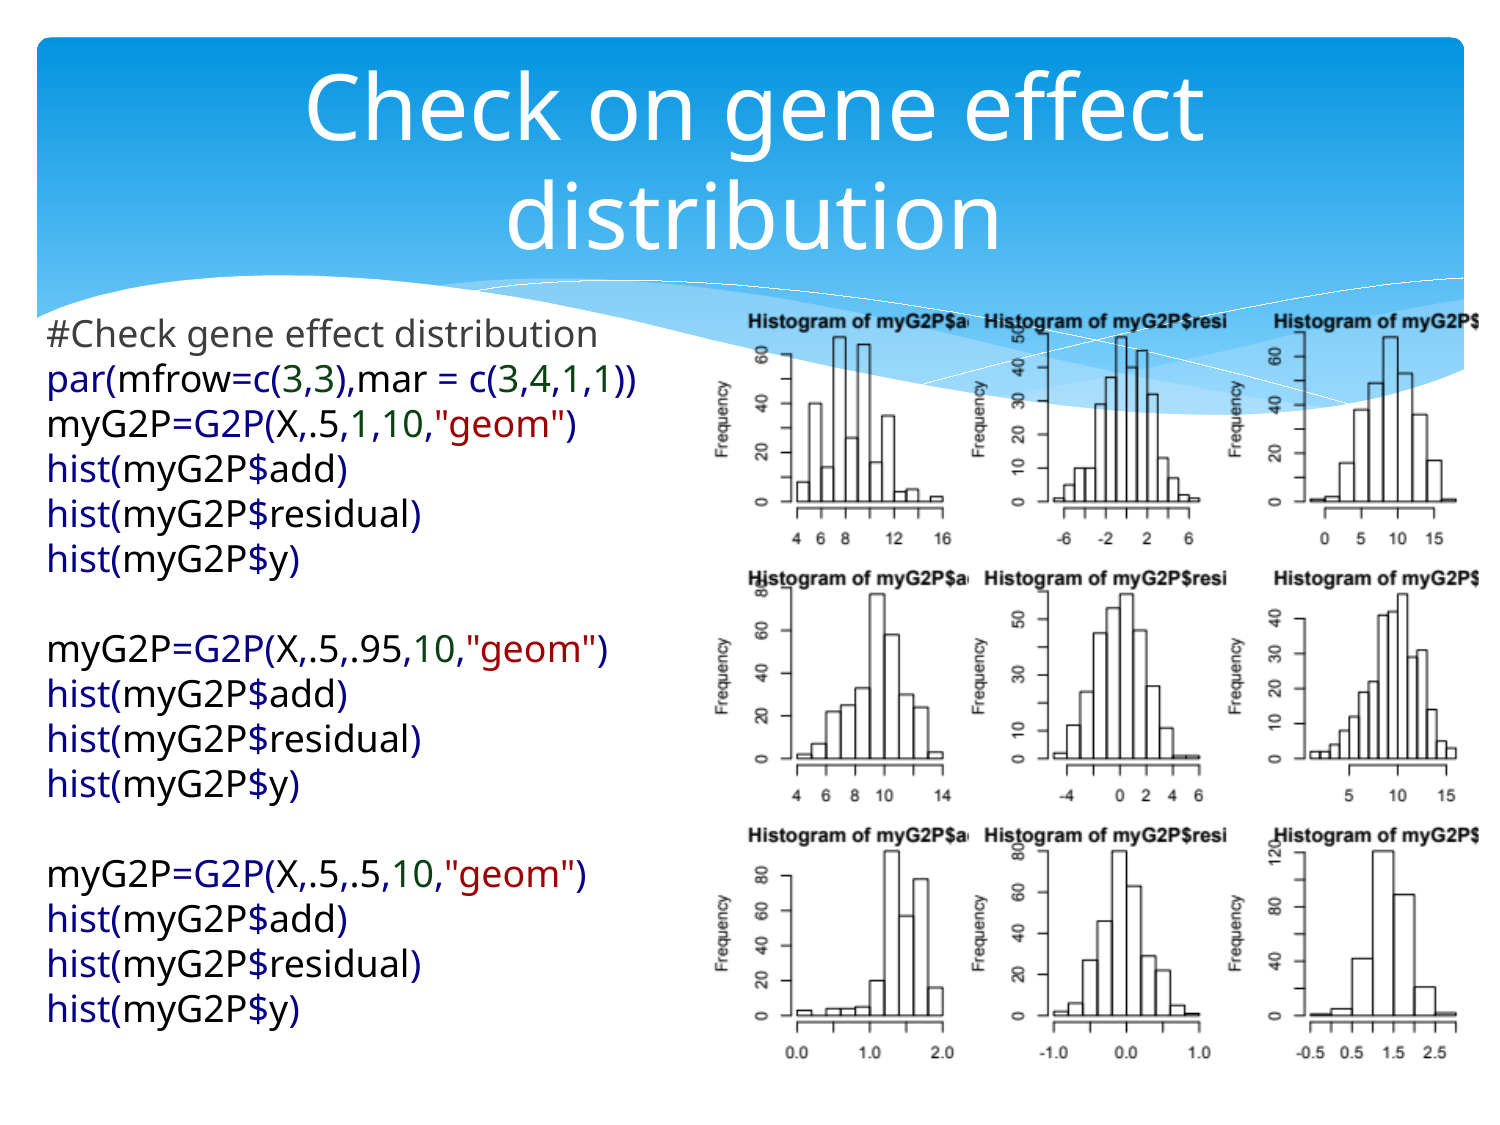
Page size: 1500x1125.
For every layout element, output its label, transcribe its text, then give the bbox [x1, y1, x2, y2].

title Check on gene effect distribution [75, 55, 1435, 261]
picture [711, 311, 1479, 1081]
text_box #Check gene effect distribution par(mfrow=c(3,3),mar = c(3,4,1,1)) myG2P=G2P(X,.5,1,10,"geom") hist(myG2P$add) hist(myG2P$residual) hist(myG2P$y) myG2P=G2P(X,.5,.95,10,"geom") hist(myG2P$add) hist(myG2P$residual) hist(myG2P$y) myG2P=G2P(X,.5,.5,10,"geom") hist(myG2P$add) hist(myG2P$residual) hist(myG2P$y) [31, 302, 782, 1037]
